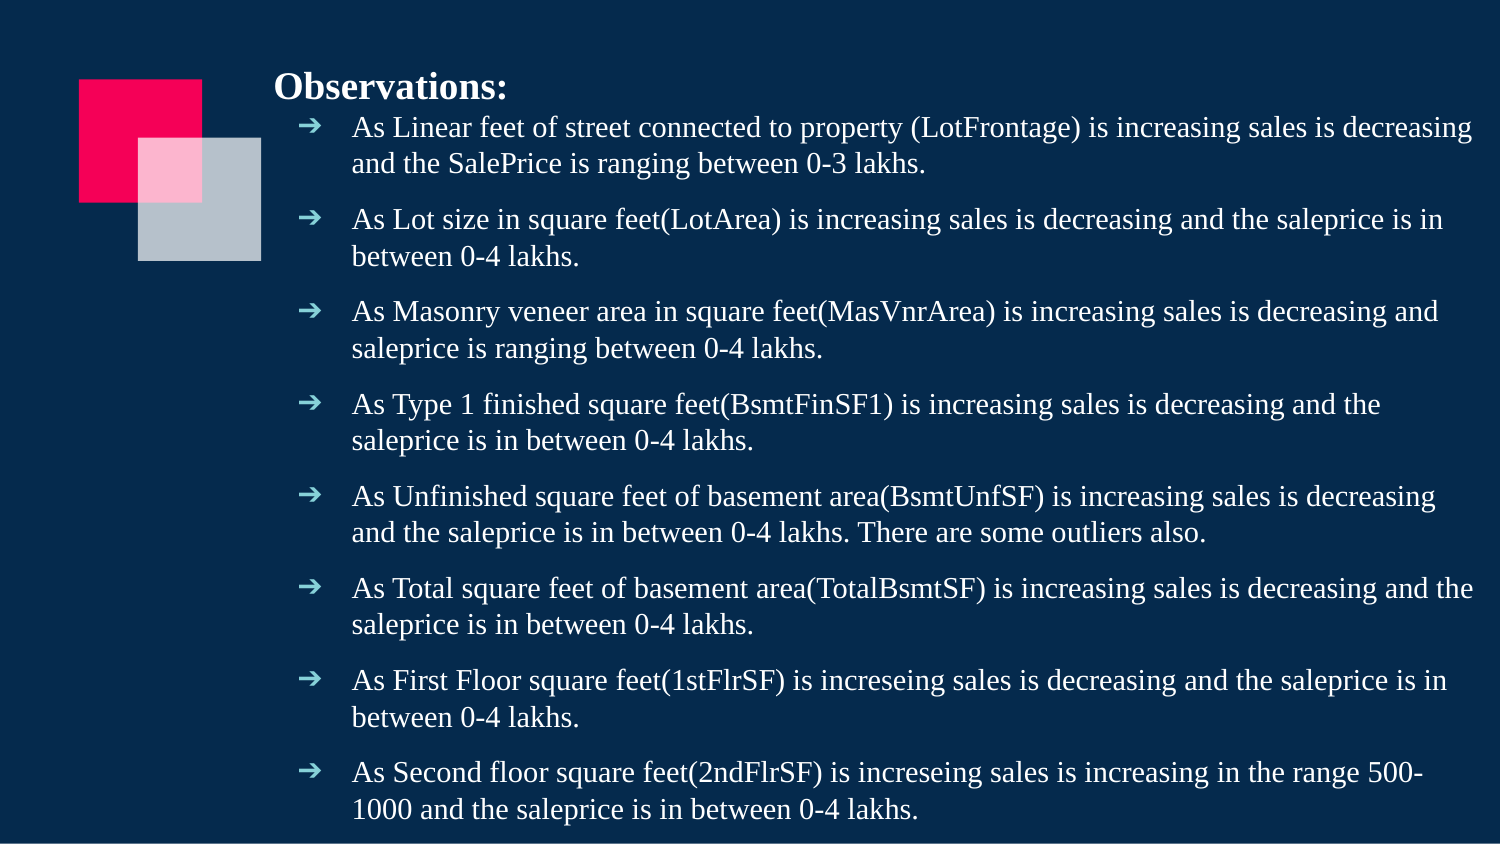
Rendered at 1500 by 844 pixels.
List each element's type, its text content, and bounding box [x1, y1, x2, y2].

title Observations: As Linear feet of street connected to property (LotFrontage) is increasing sales is decreasing and the SalePrice is ranging between 0-3 lakhs. As Lot size in square feet(LotArea) is increasing sales is decreasing and the saleprice is in between 0-4 lakhs. As Masonry veneer area in square feet(MasVnrArea) is increasing sales is decreasing and saleprice is ranging between 0-4 lakhs. As Type 1 finished square feet(BsmtFinSF1) is increasing sales is decreasing and the saleprice is in between 0-4 lakhs. As Unfinished square feet of basement area(BsmtUnfSF) is increasing sales is decreasing and the saleprice is in between 0-4 lakhs. There are some outliers also. As Total square feet of basement area(TotalBsmtSF) is increasing sales is decreasing and the saleprice is in between 0-4 lakhs. As First Floor square feet(1stFlrSF) is increseing sales is decreasing and the saleprice is in between 0-4 lakhs. As Second floor square feet(2ndFlrSF) is increseing sales is increasing in the range 500-1000 and the saleprice is in between 0-4 lakhs. [258, 45, 1500, 844]
